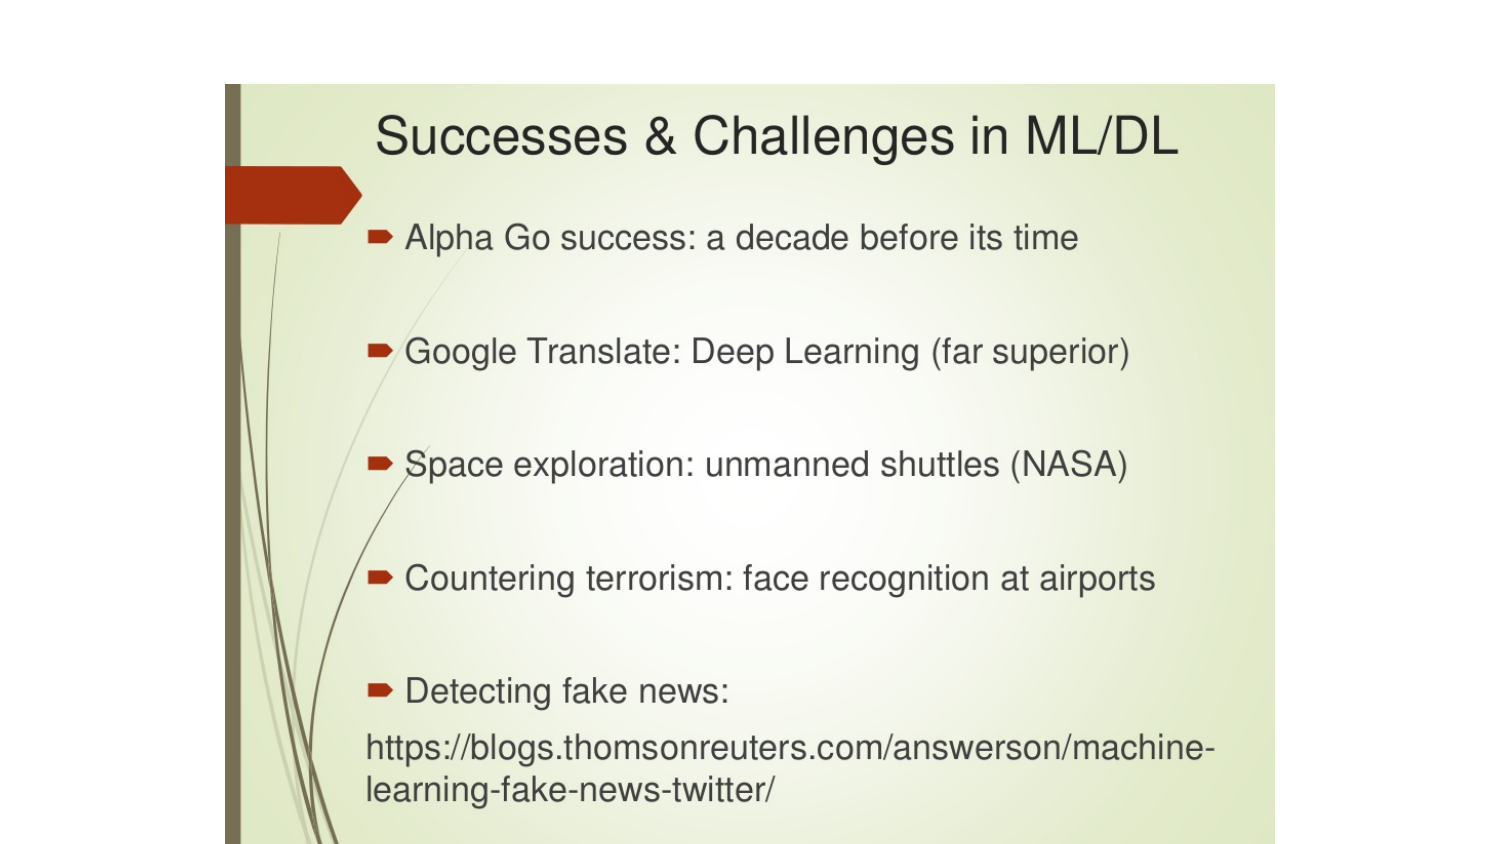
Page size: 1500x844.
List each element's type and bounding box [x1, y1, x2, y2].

picture [224, 84, 1276, 844]
